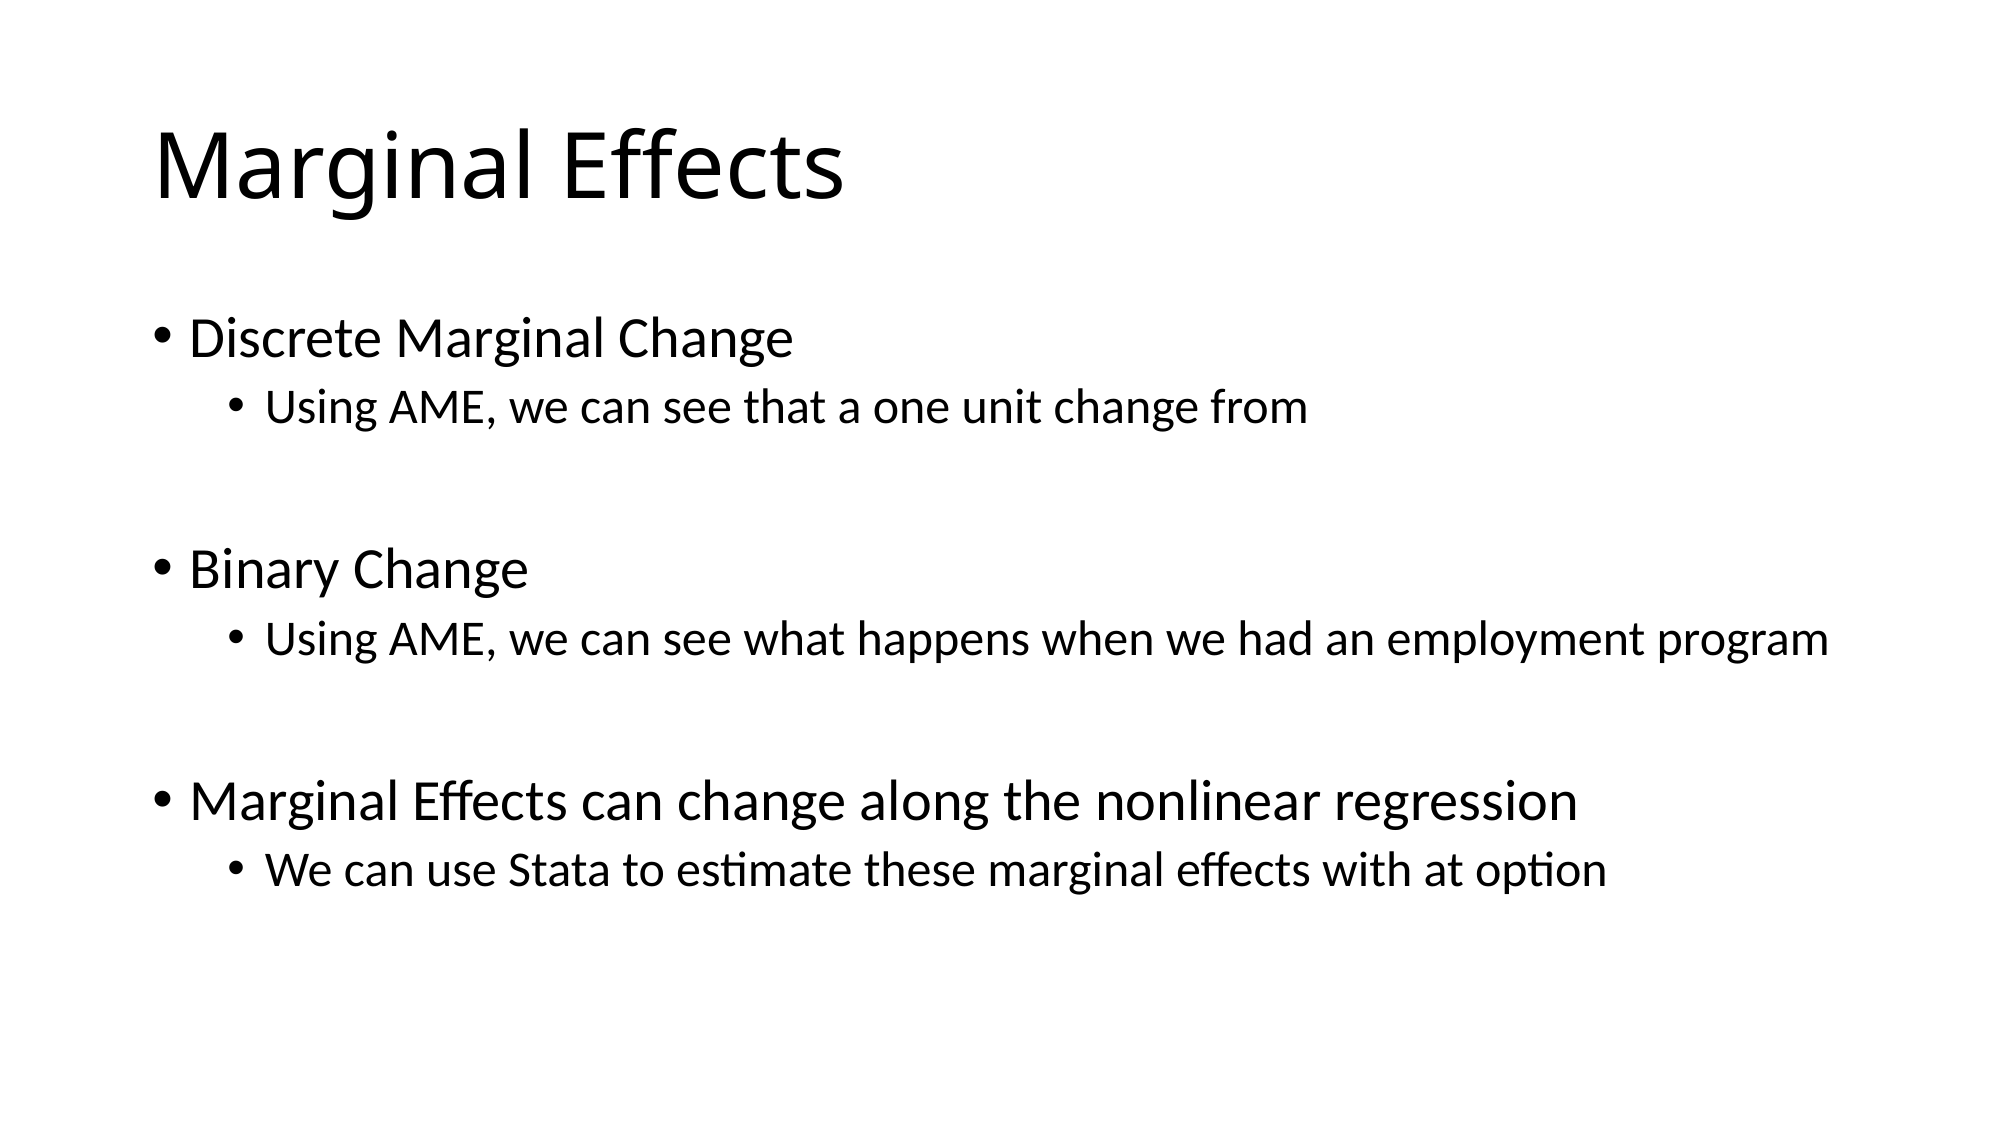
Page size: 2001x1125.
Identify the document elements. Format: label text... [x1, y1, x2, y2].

title Marginal Effects [137, 59, 1863, 278]
